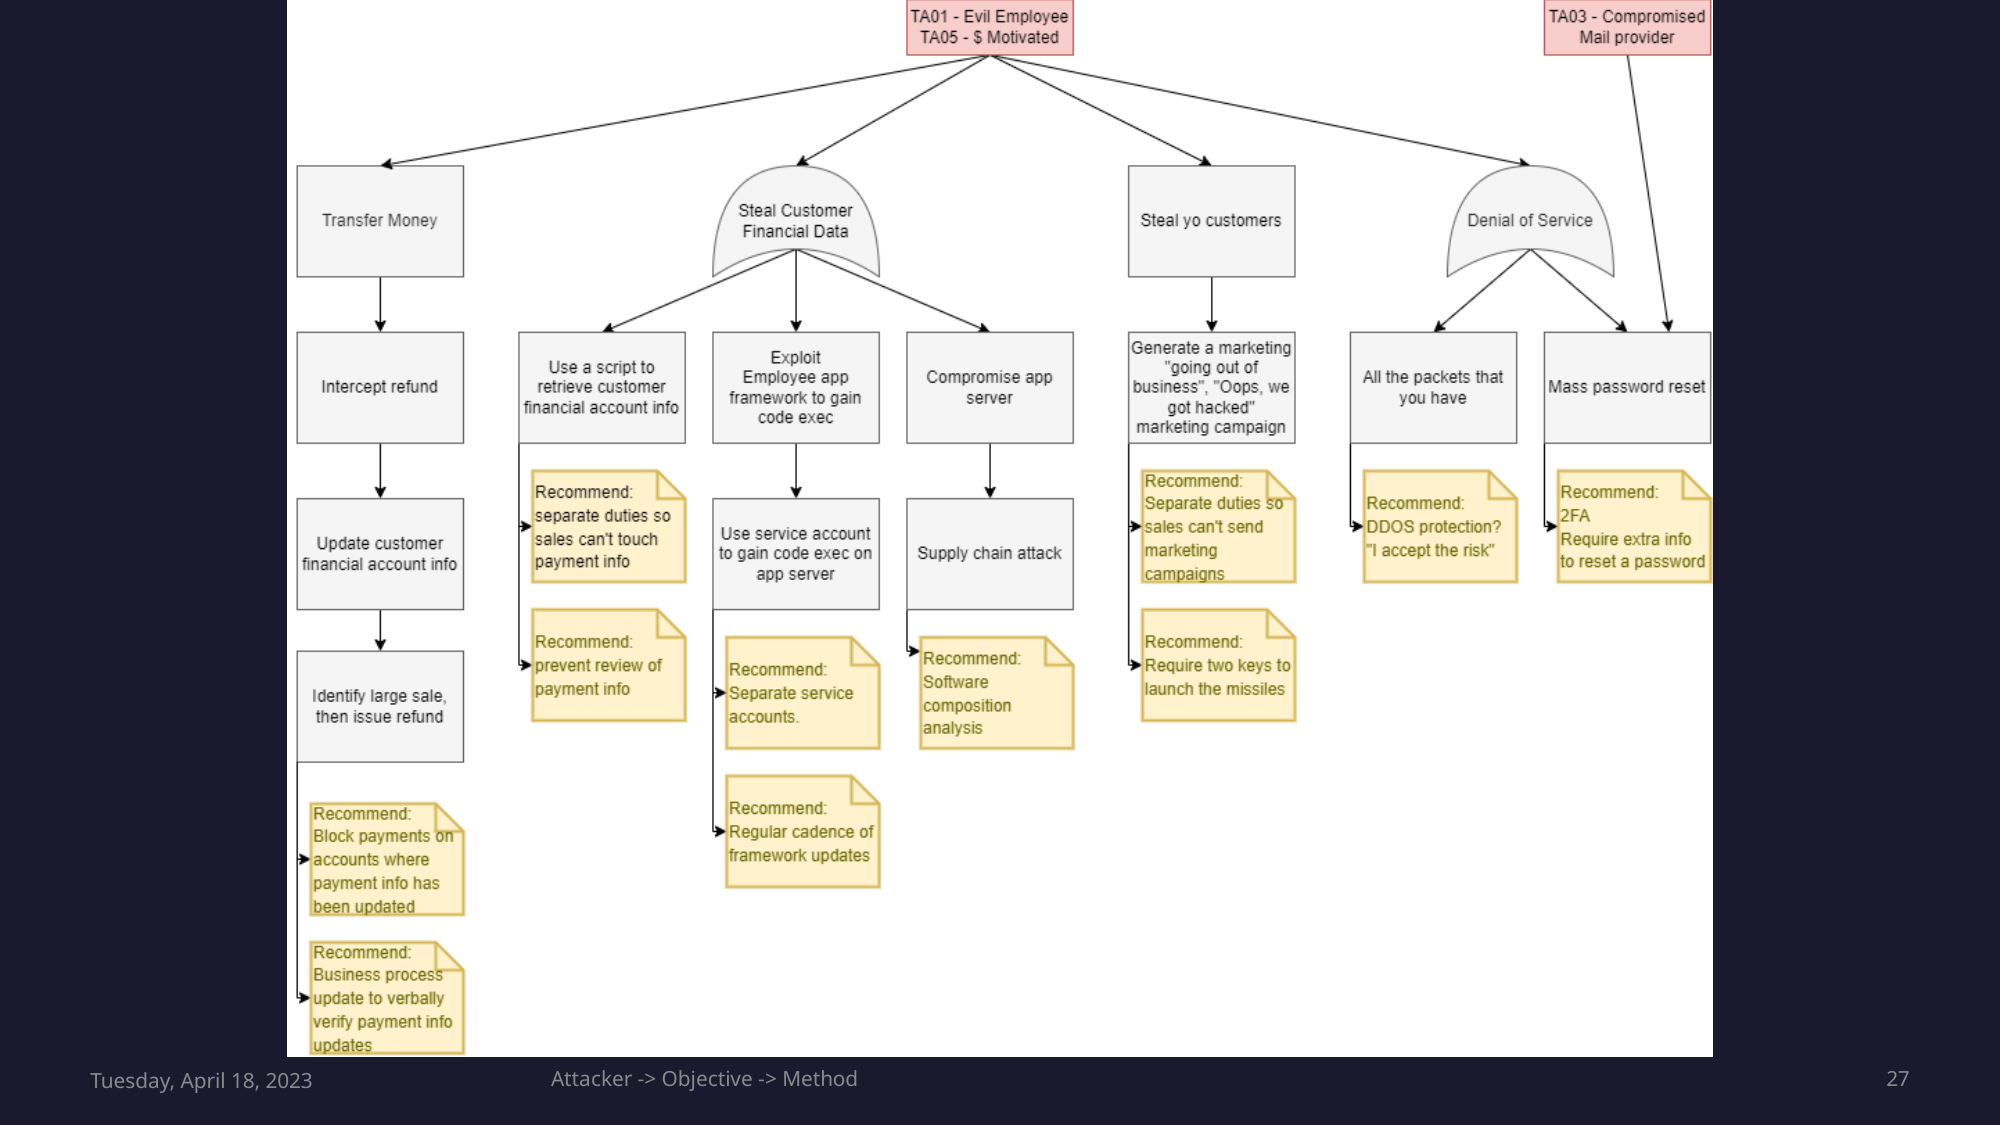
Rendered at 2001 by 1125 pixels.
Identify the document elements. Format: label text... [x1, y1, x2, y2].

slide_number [90, 1067, 522, 1093]
slide_number 27 [1632, 1067, 1910, 1093]
footer Attacker -> Objective -> Method [551, 1067, 1598, 1093]
picture [287, 0, 1713, 1057]
